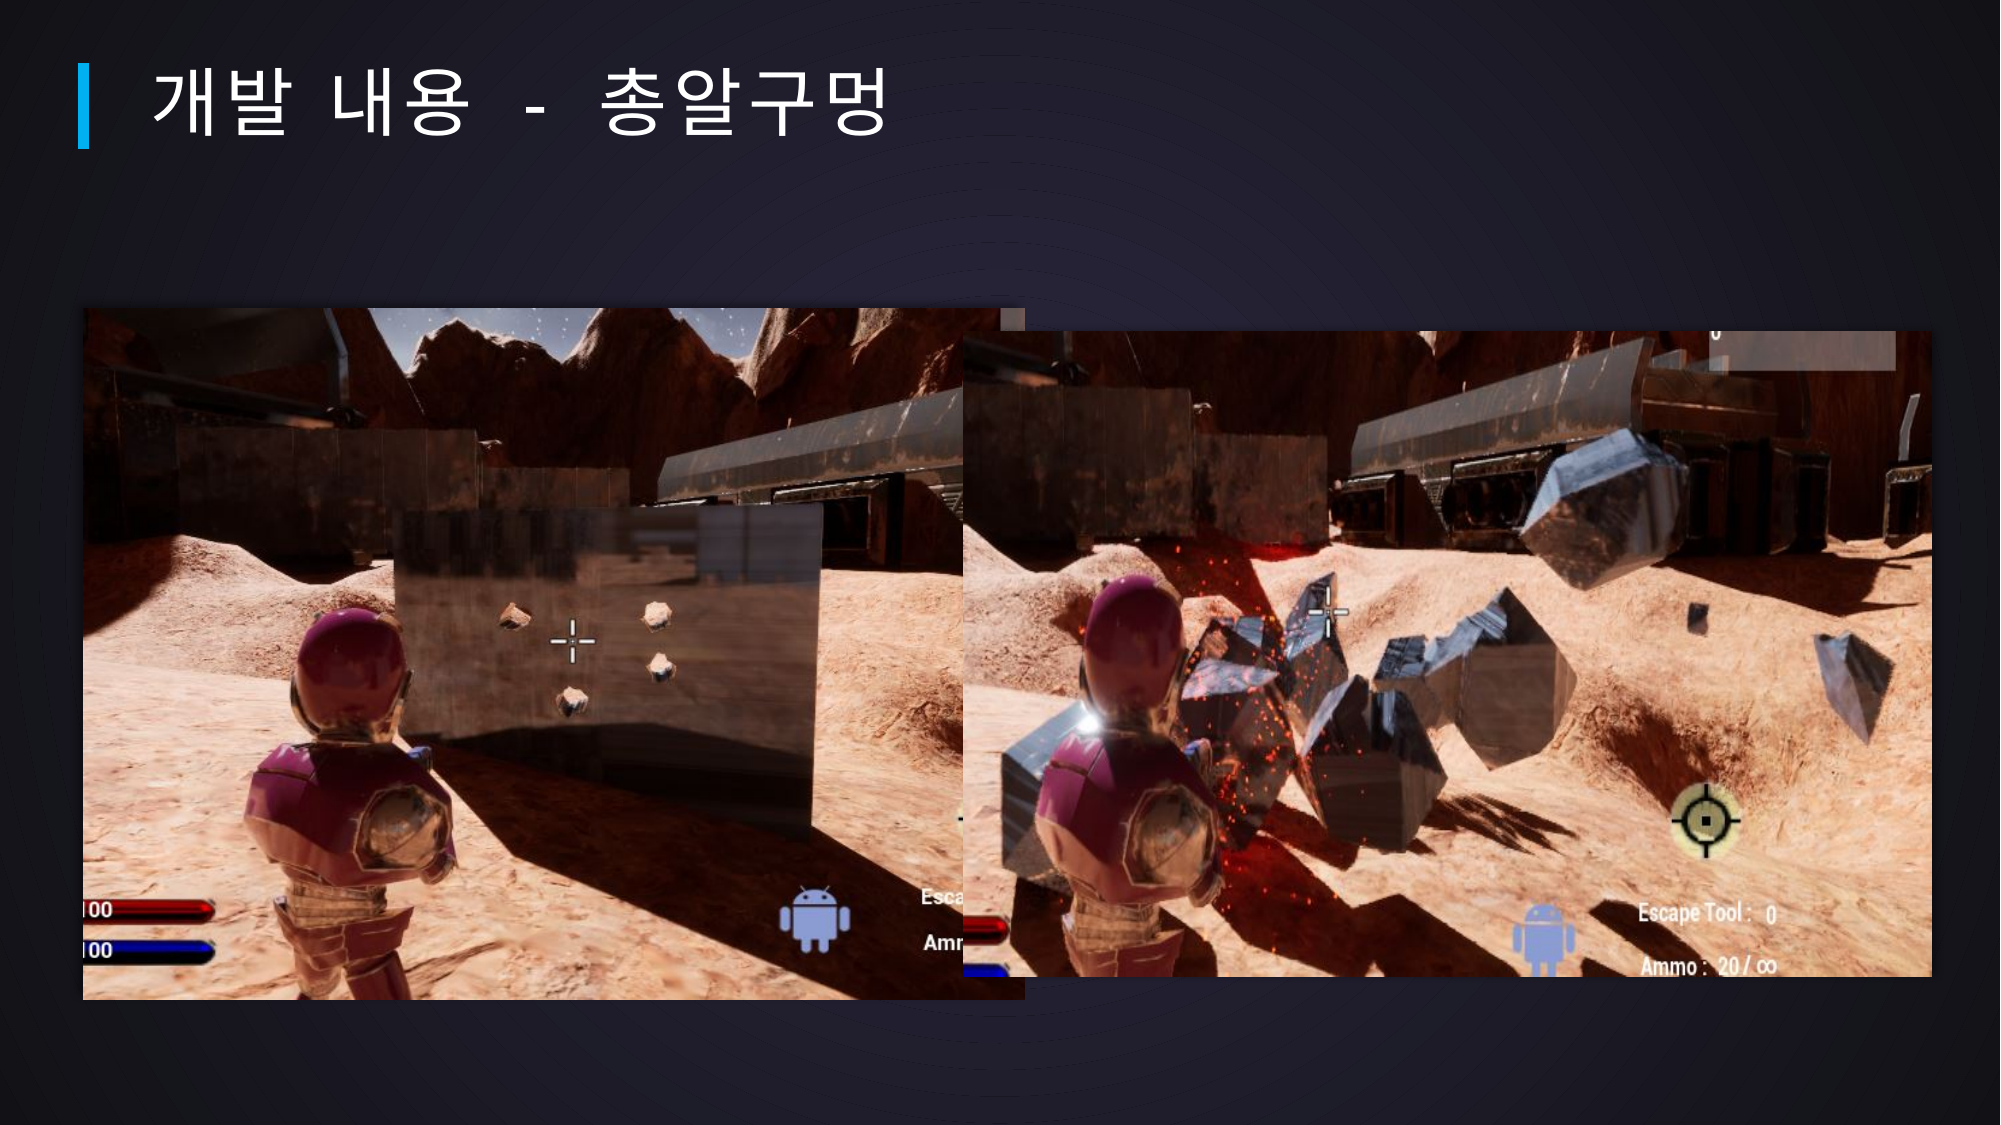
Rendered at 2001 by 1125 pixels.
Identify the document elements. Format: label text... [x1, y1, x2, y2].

text_box [66, 47, 293, 215]
picture [83, 308, 1932, 1000]
text_box [0, 0, 2000, 1125]
text_box 개발 내용 - 총알구멍 [135, 30, 964, 183]
